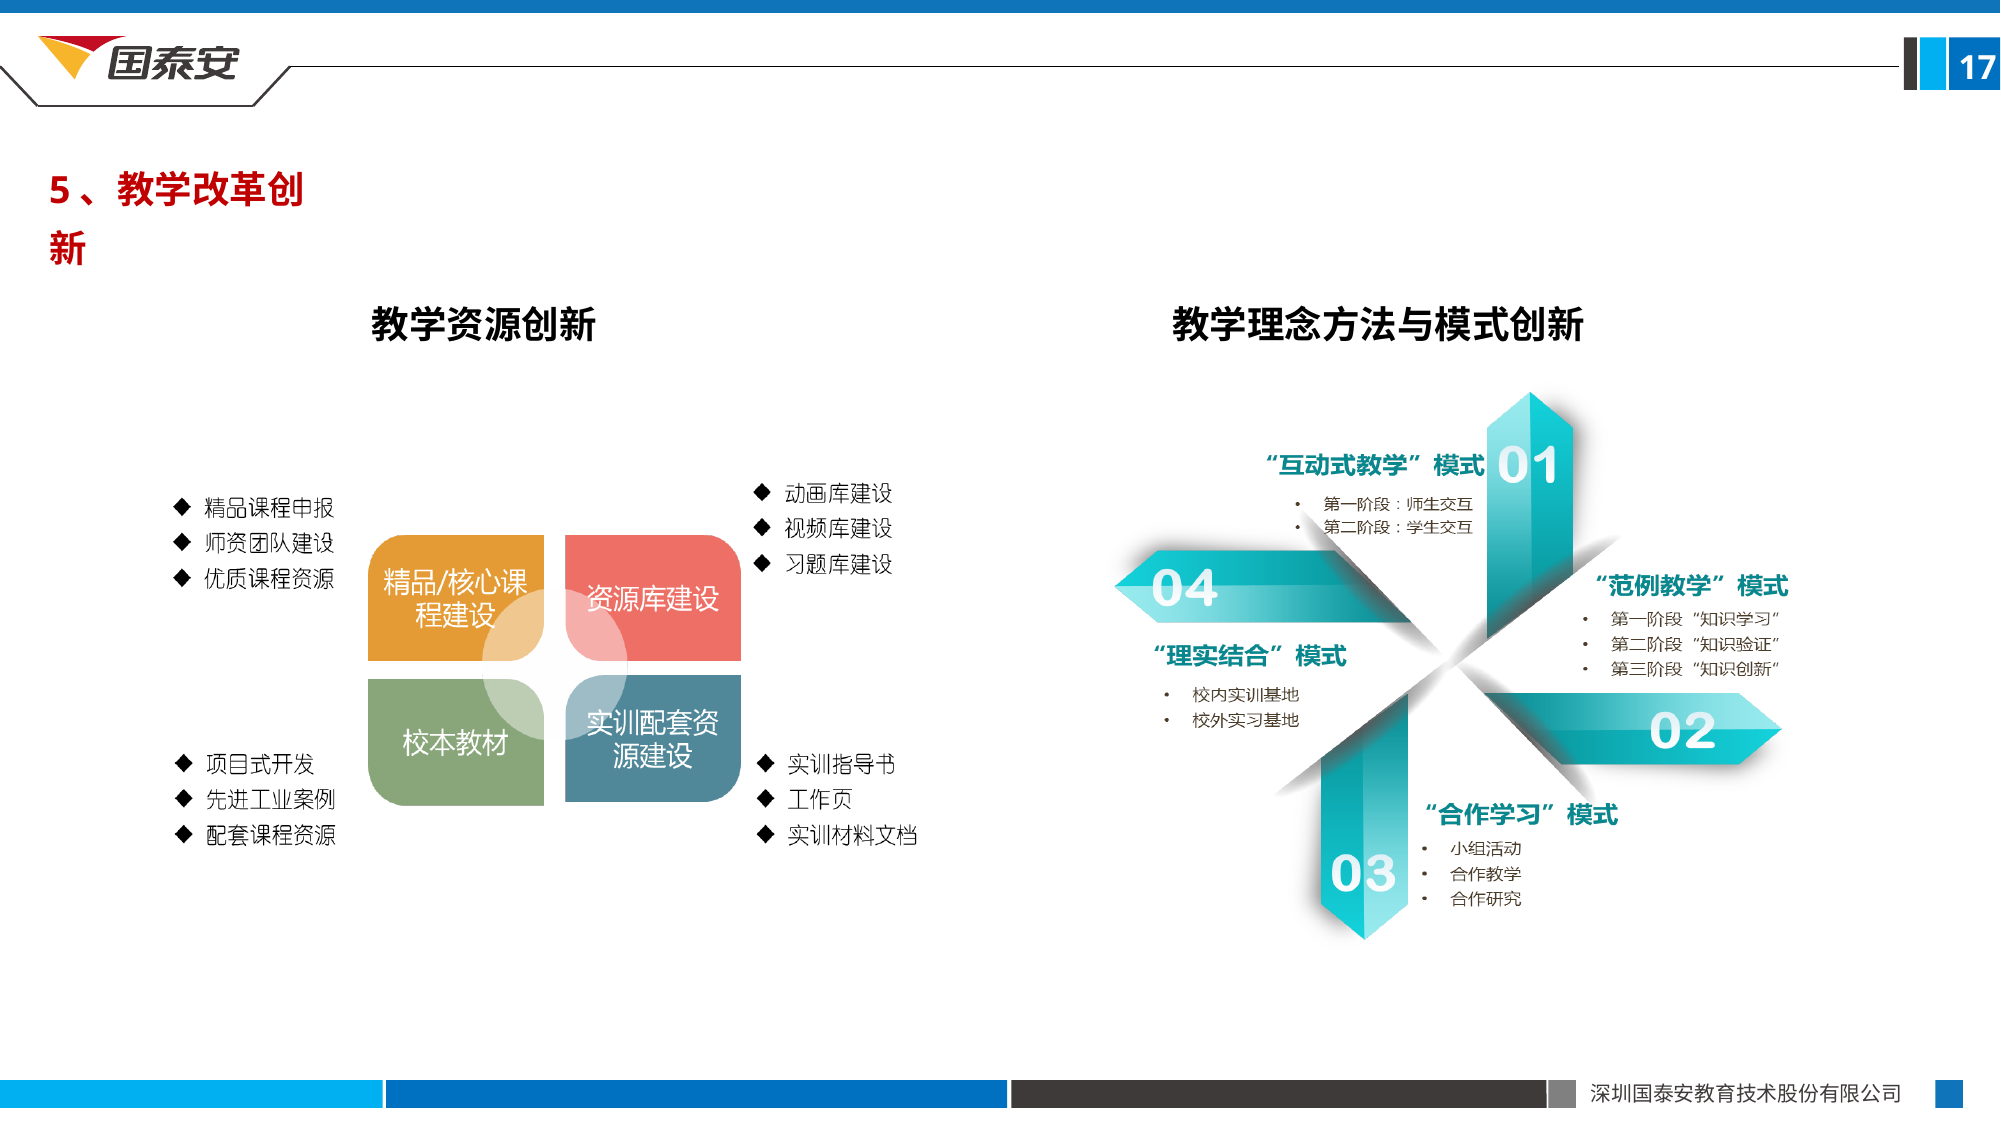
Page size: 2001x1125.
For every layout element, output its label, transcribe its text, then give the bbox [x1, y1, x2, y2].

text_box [0, 66, 290, 106]
picture [113, 467, 999, 860]
text_box 教学资源创新 [356, 293, 612, 354]
text_box 17 [1944, 38, 2000, 94]
picture [1093, 367, 1803, 959]
text_box 5、教学改革创新 [34, 145, 356, 277]
text_box 教学理念方法与模式创新 [1157, 293, 1600, 354]
